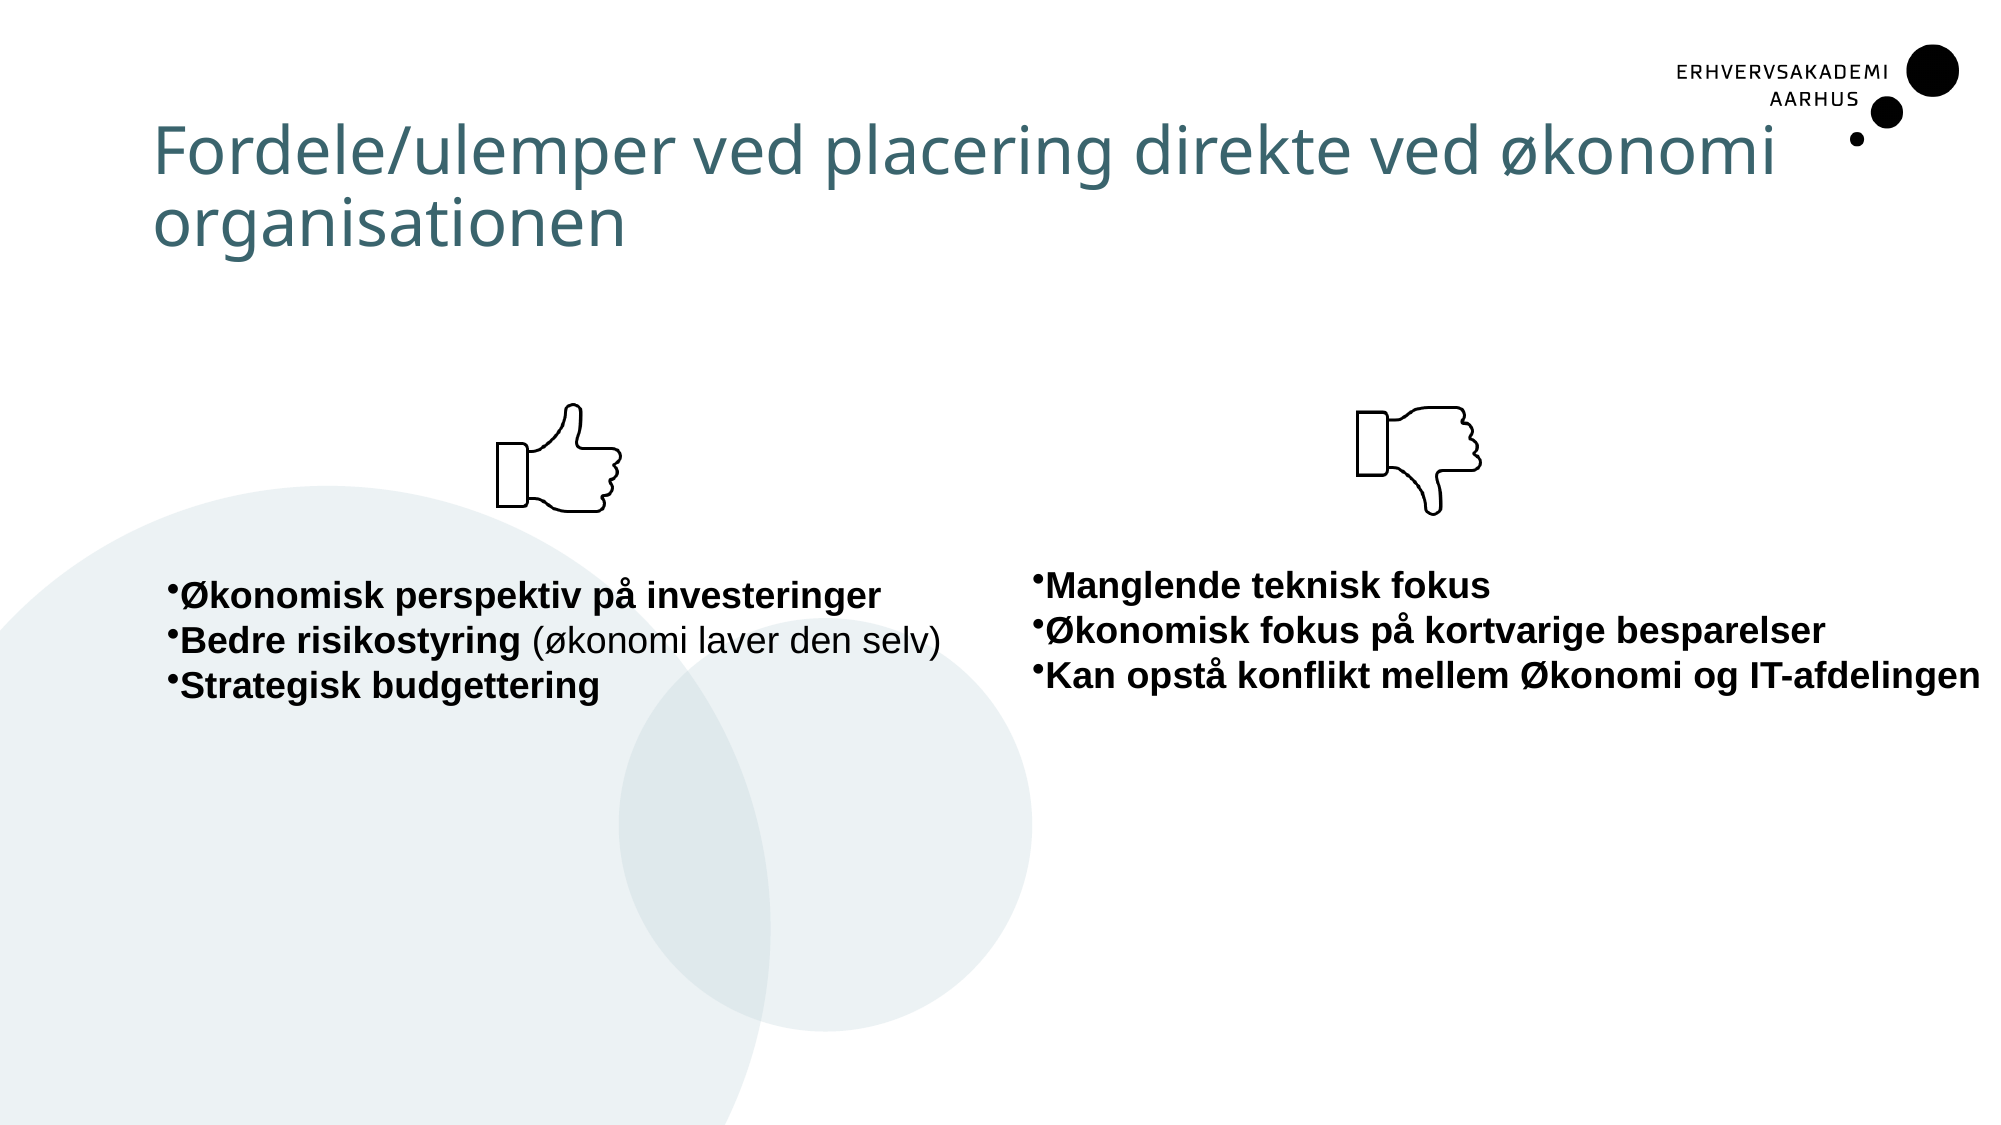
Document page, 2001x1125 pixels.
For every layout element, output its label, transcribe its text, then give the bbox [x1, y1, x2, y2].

picture [483, 382, 634, 533]
picture [1666, 38, 1965, 151]
picture [1343, 385, 1494, 536]
list Økonomisk perspektiv på investeringer Bedre risikostyring (økonomi laver den selv) Strategisk budgettering [151, 357, 966, 1011]
list Manglende teknisk fokus Økonomisk fokus på kortvarige besparelser Kan opstå konflikt mellem Økonomi og IT-afdelingen [1017, 324, 2000, 978]
title Fordele/ulemper ved placering direkte ved økonomi organisationen [137, 113, 1863, 265]
